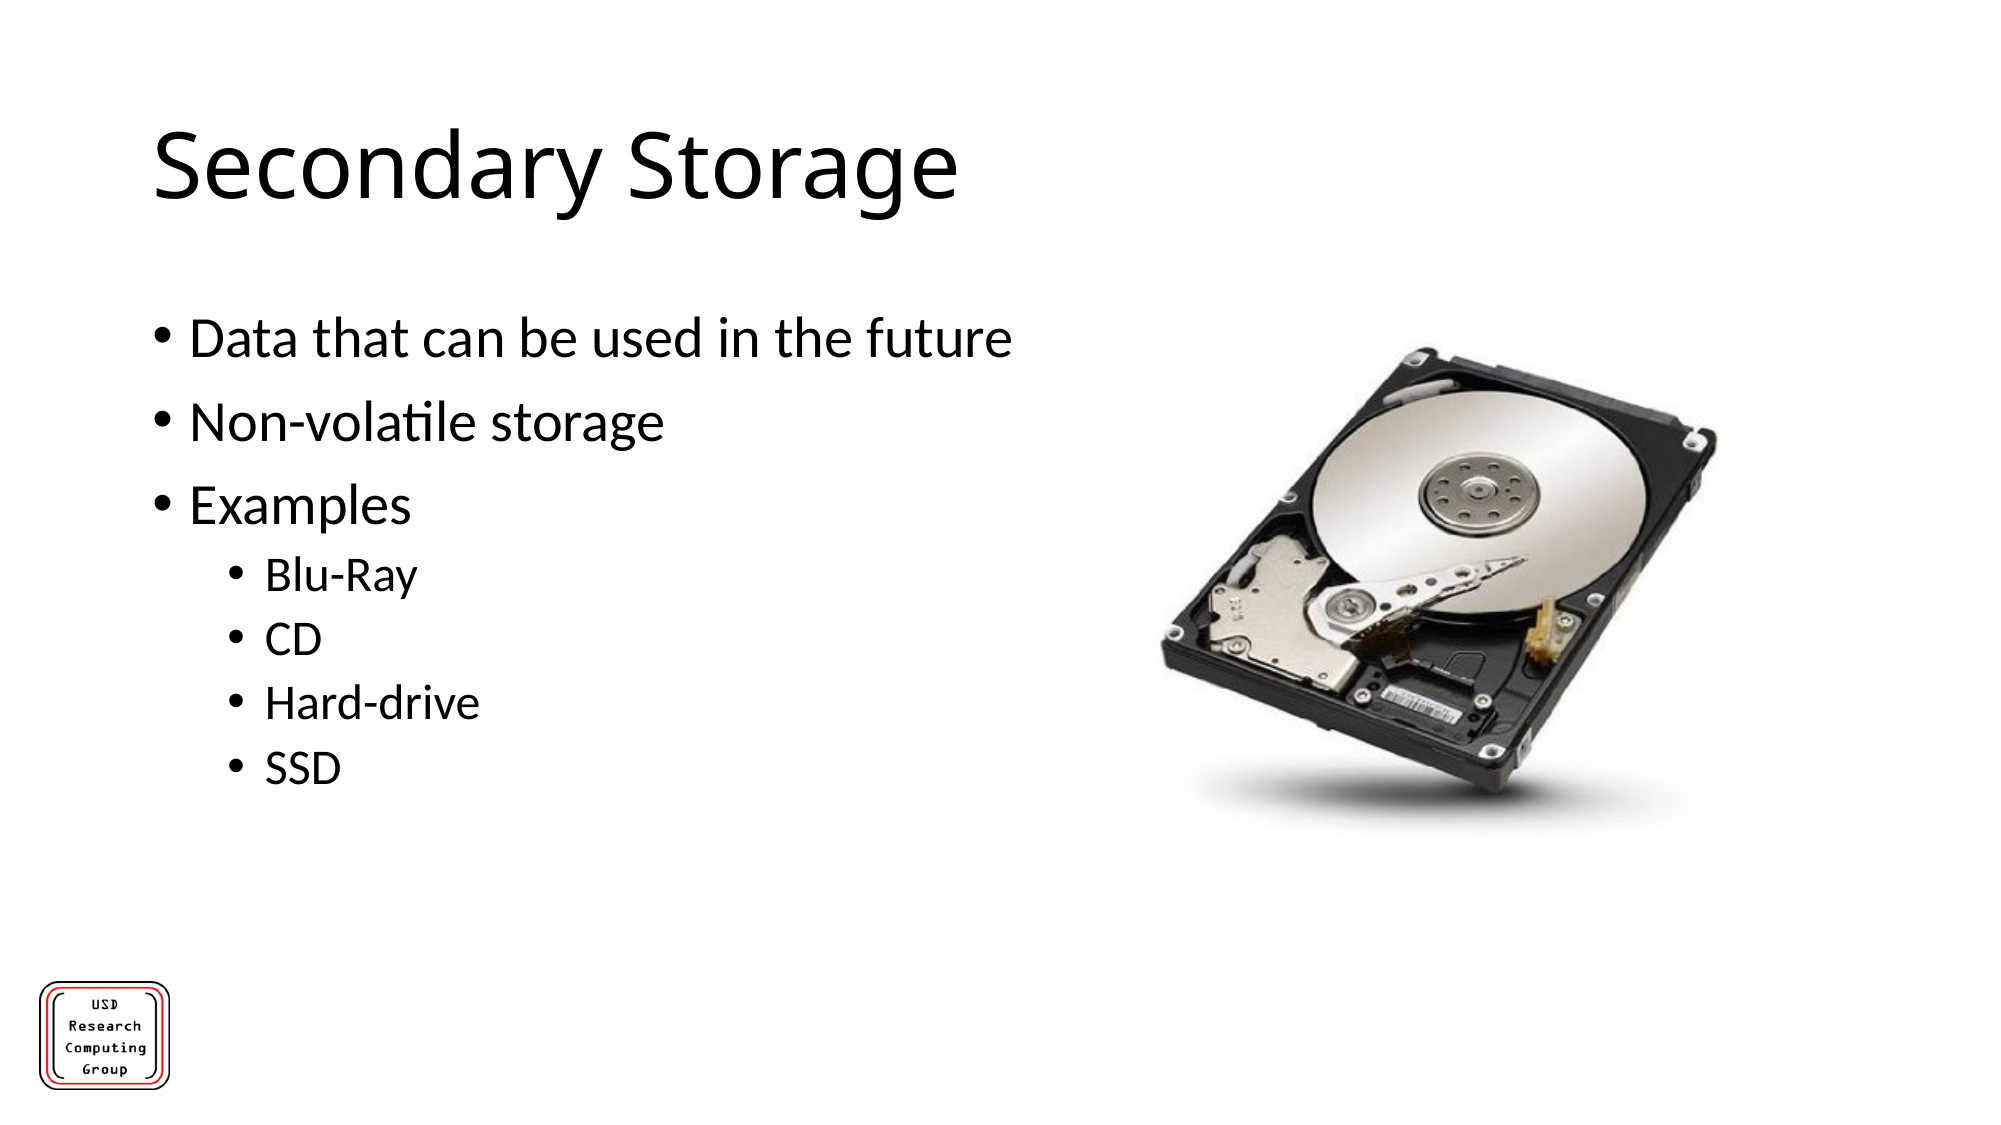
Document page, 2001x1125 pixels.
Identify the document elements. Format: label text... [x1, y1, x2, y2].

picture [39, 981, 170, 1090]
picture [1067, 316, 1849, 858]
title Secondary Storage [137, 59, 1863, 278]
list Data that can be used in the future Non-volatile storage Examples Blu-Ray CD Hard-drive SSD [137, 299, 1863, 1014]
